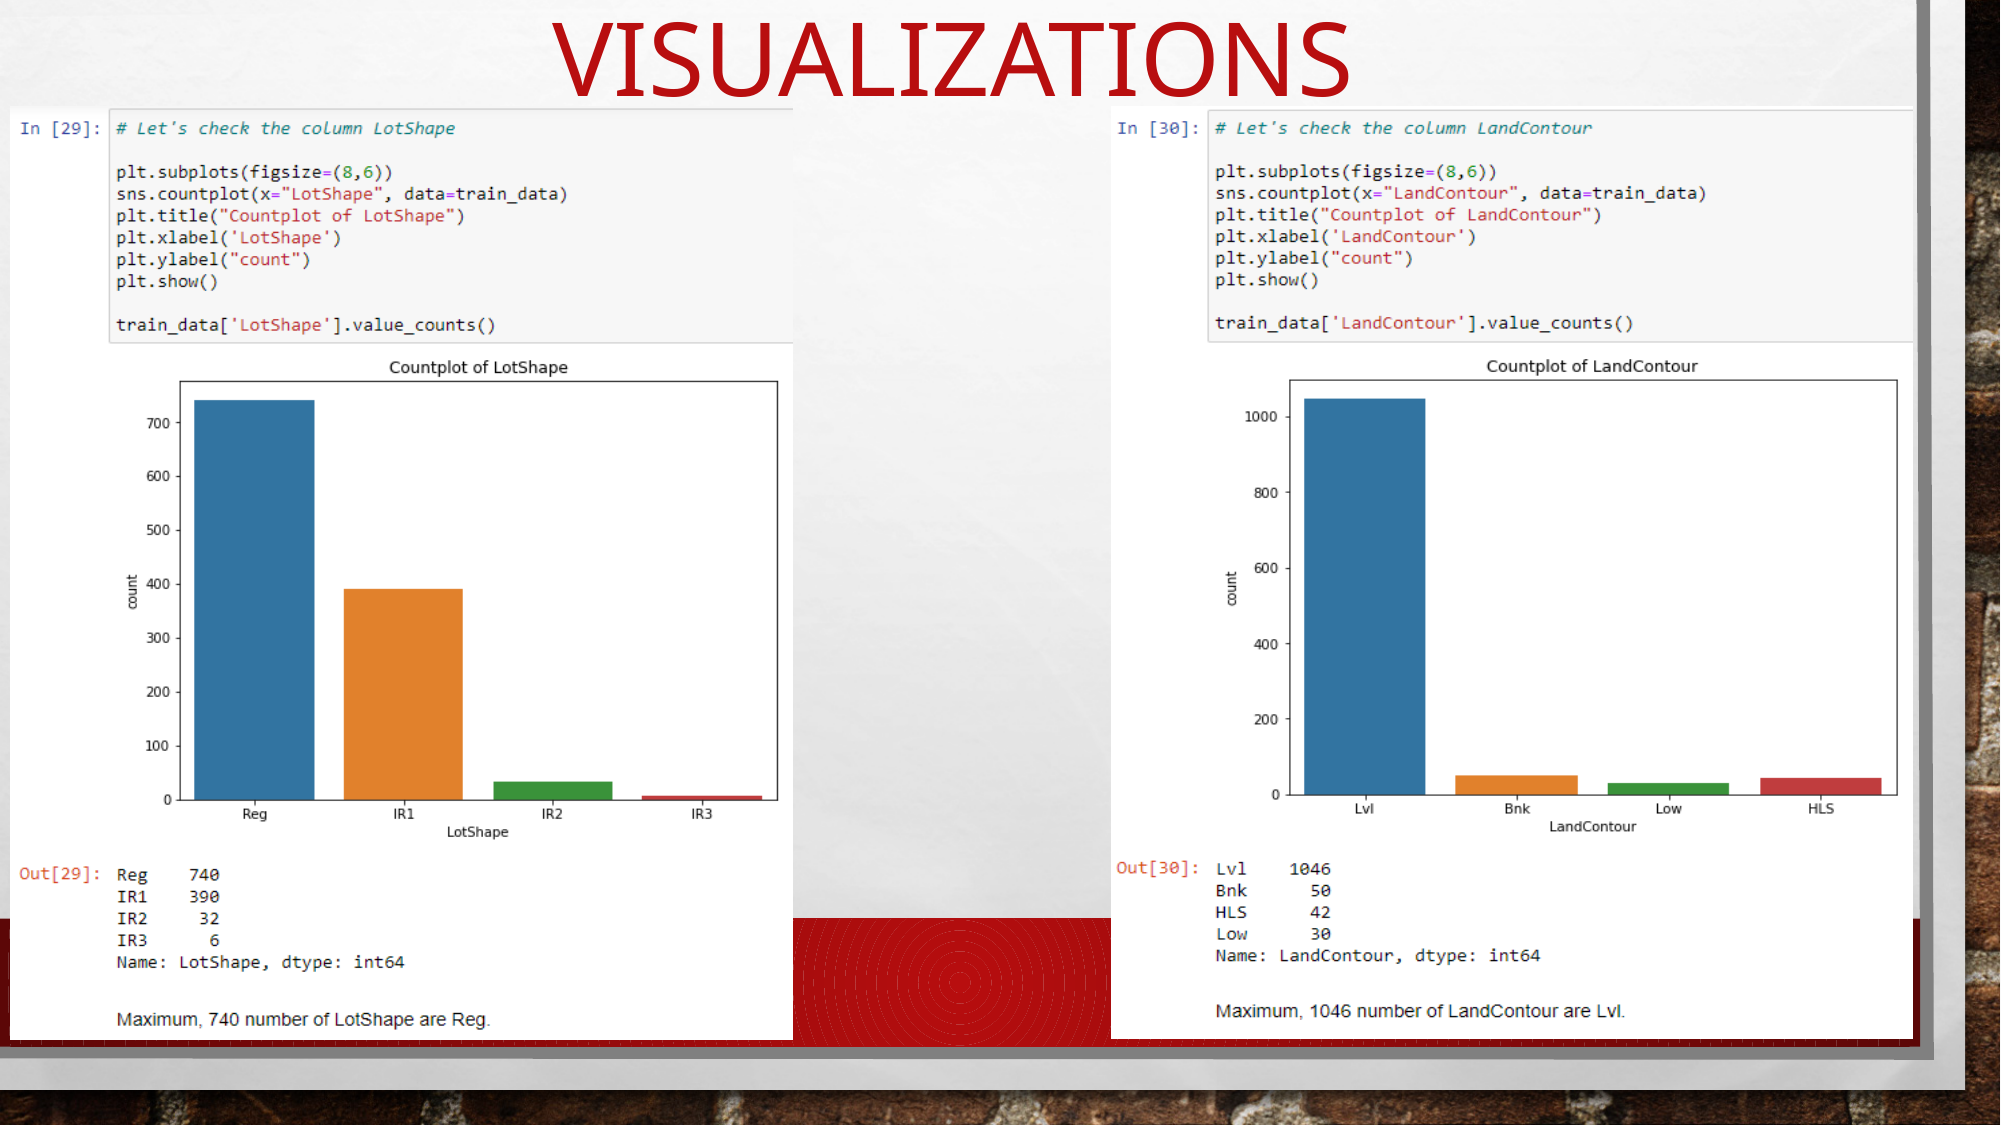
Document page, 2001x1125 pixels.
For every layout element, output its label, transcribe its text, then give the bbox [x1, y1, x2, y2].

picture [0, 0, 2000, 1125]
title Visualizations [100, 0, 1807, 127]
picture [9, 106, 793, 1041]
picture [1110, 106, 1913, 1039]
